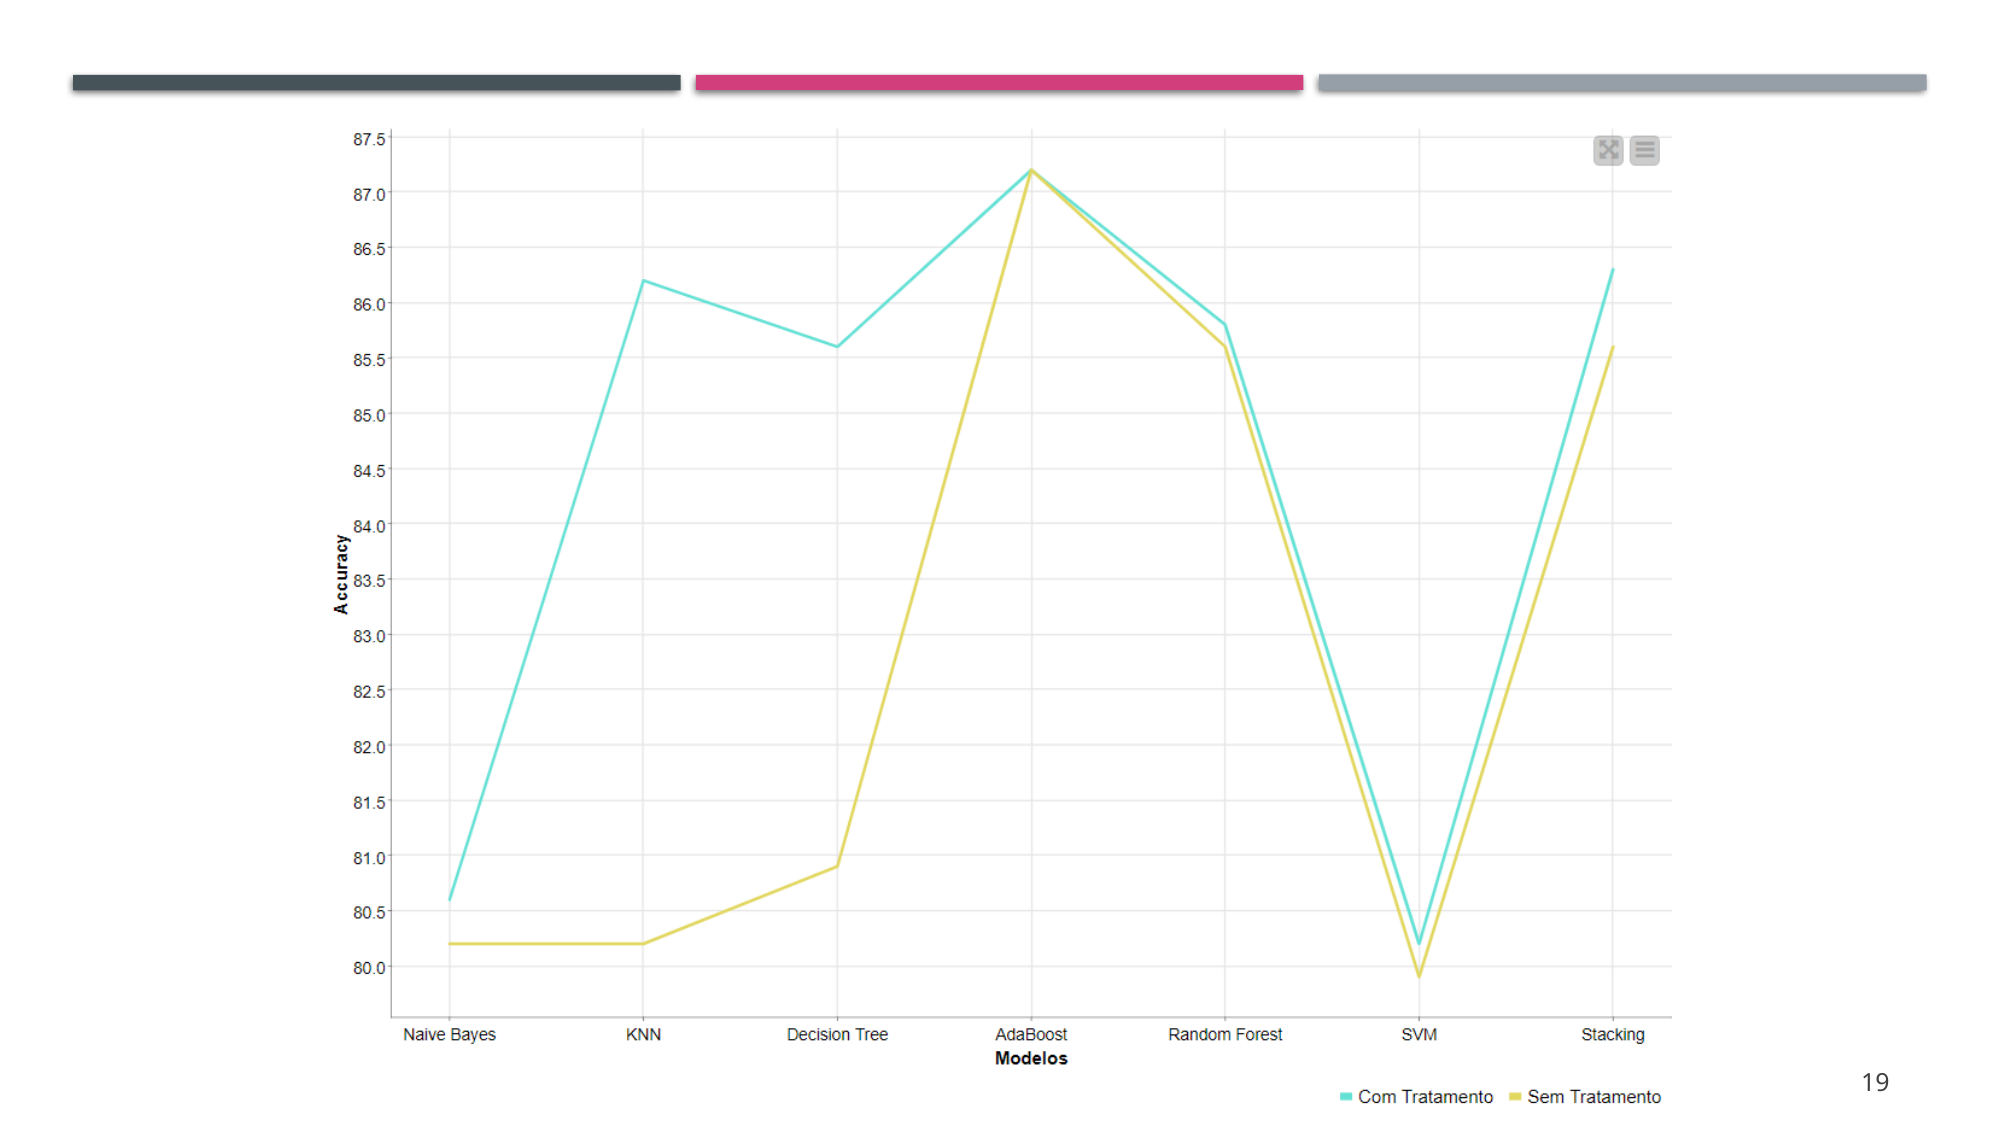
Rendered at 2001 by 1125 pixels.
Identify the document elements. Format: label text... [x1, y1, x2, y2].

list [327, 113, 1672, 1115]
slide_number 19 [1732, 1053, 1905, 1114]
